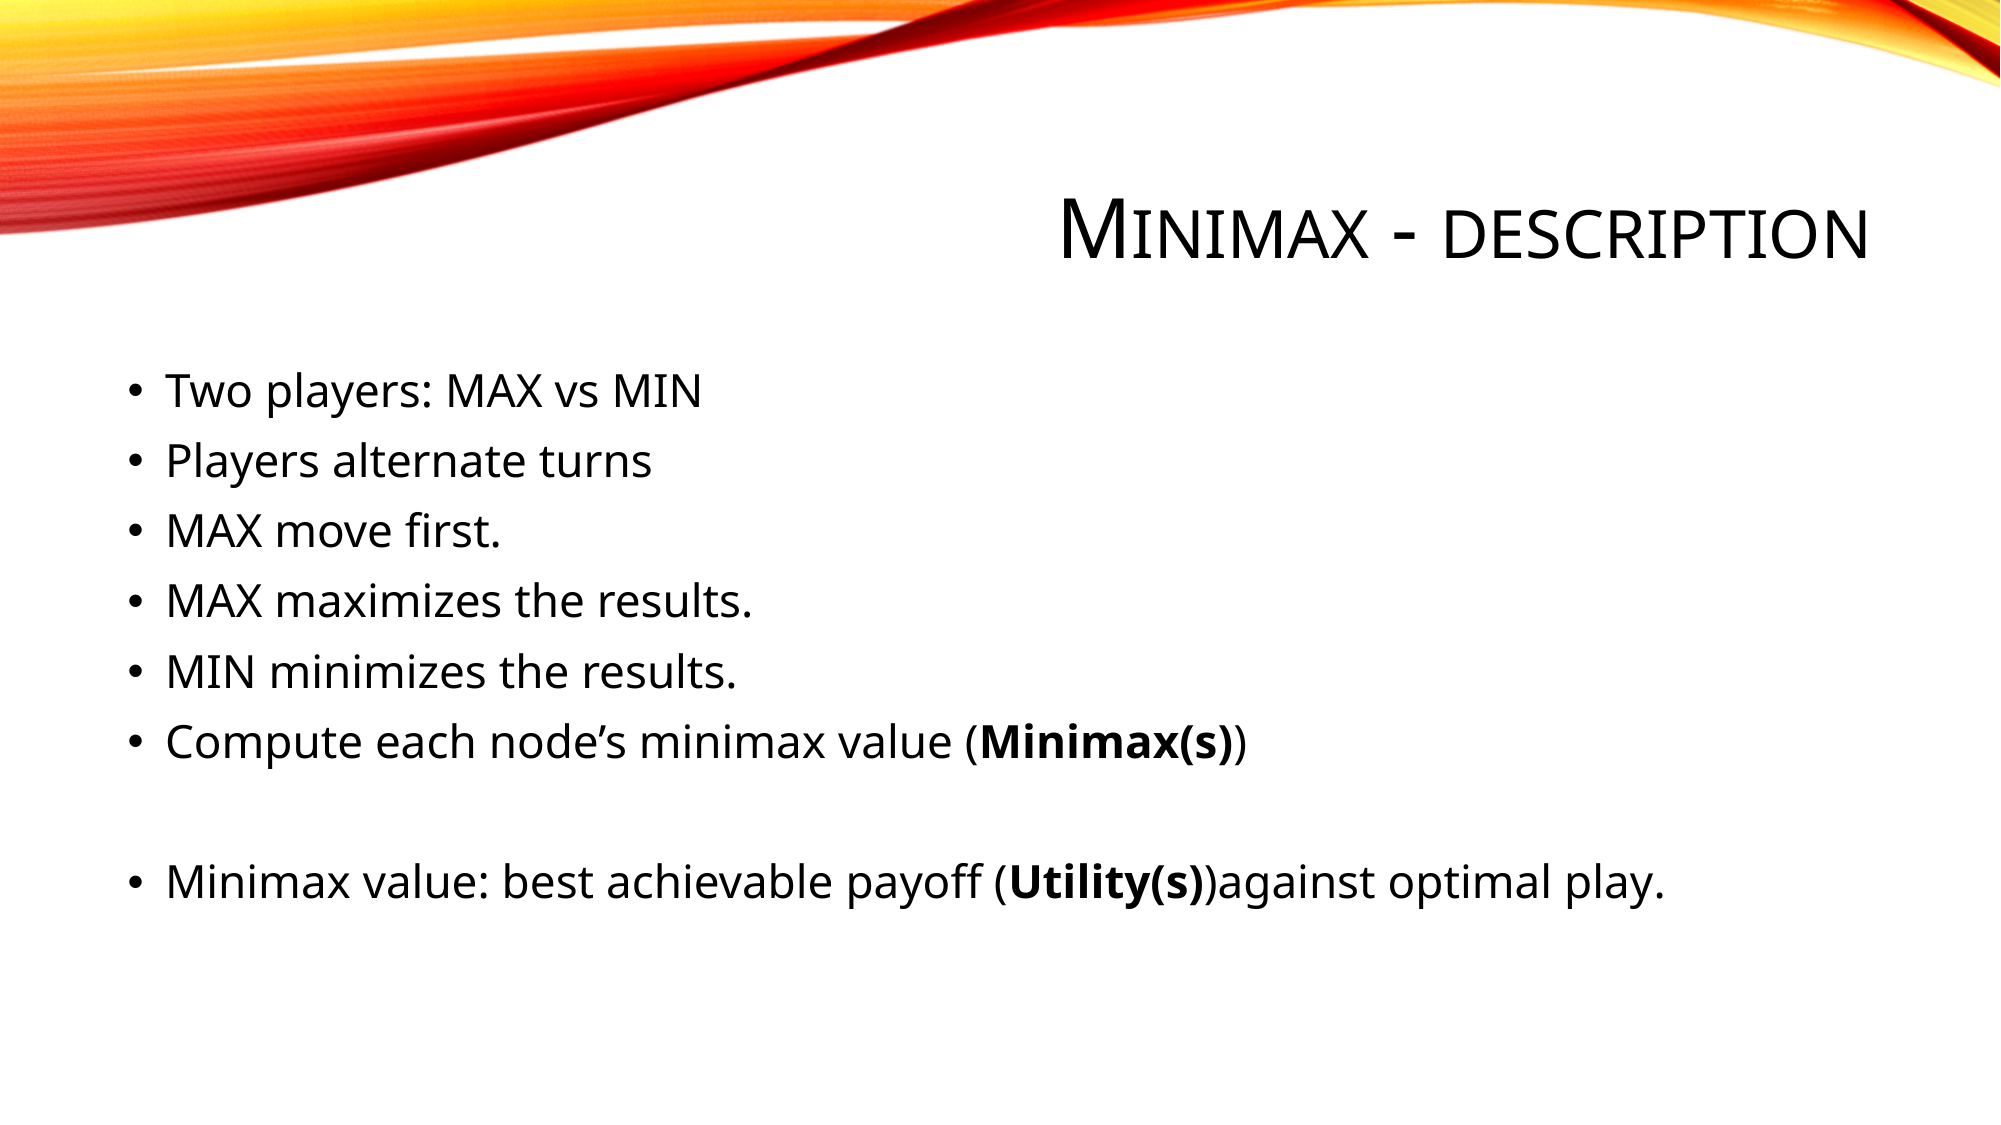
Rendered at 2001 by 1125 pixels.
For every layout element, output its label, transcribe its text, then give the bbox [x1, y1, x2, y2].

title Minimax - description [474, 125, 1888, 338]
list Two players: MAX vs MIN Players alternate turns MAX move first. MAX maximizes the results. MIN minimizes the results. Compute each node’s minimax value (Minimax(s)) Minimax value: best achievable payoff (Utility(s))against optimal play. [112, 360, 1888, 1021]
picture [0, 0, 2000, 237]
